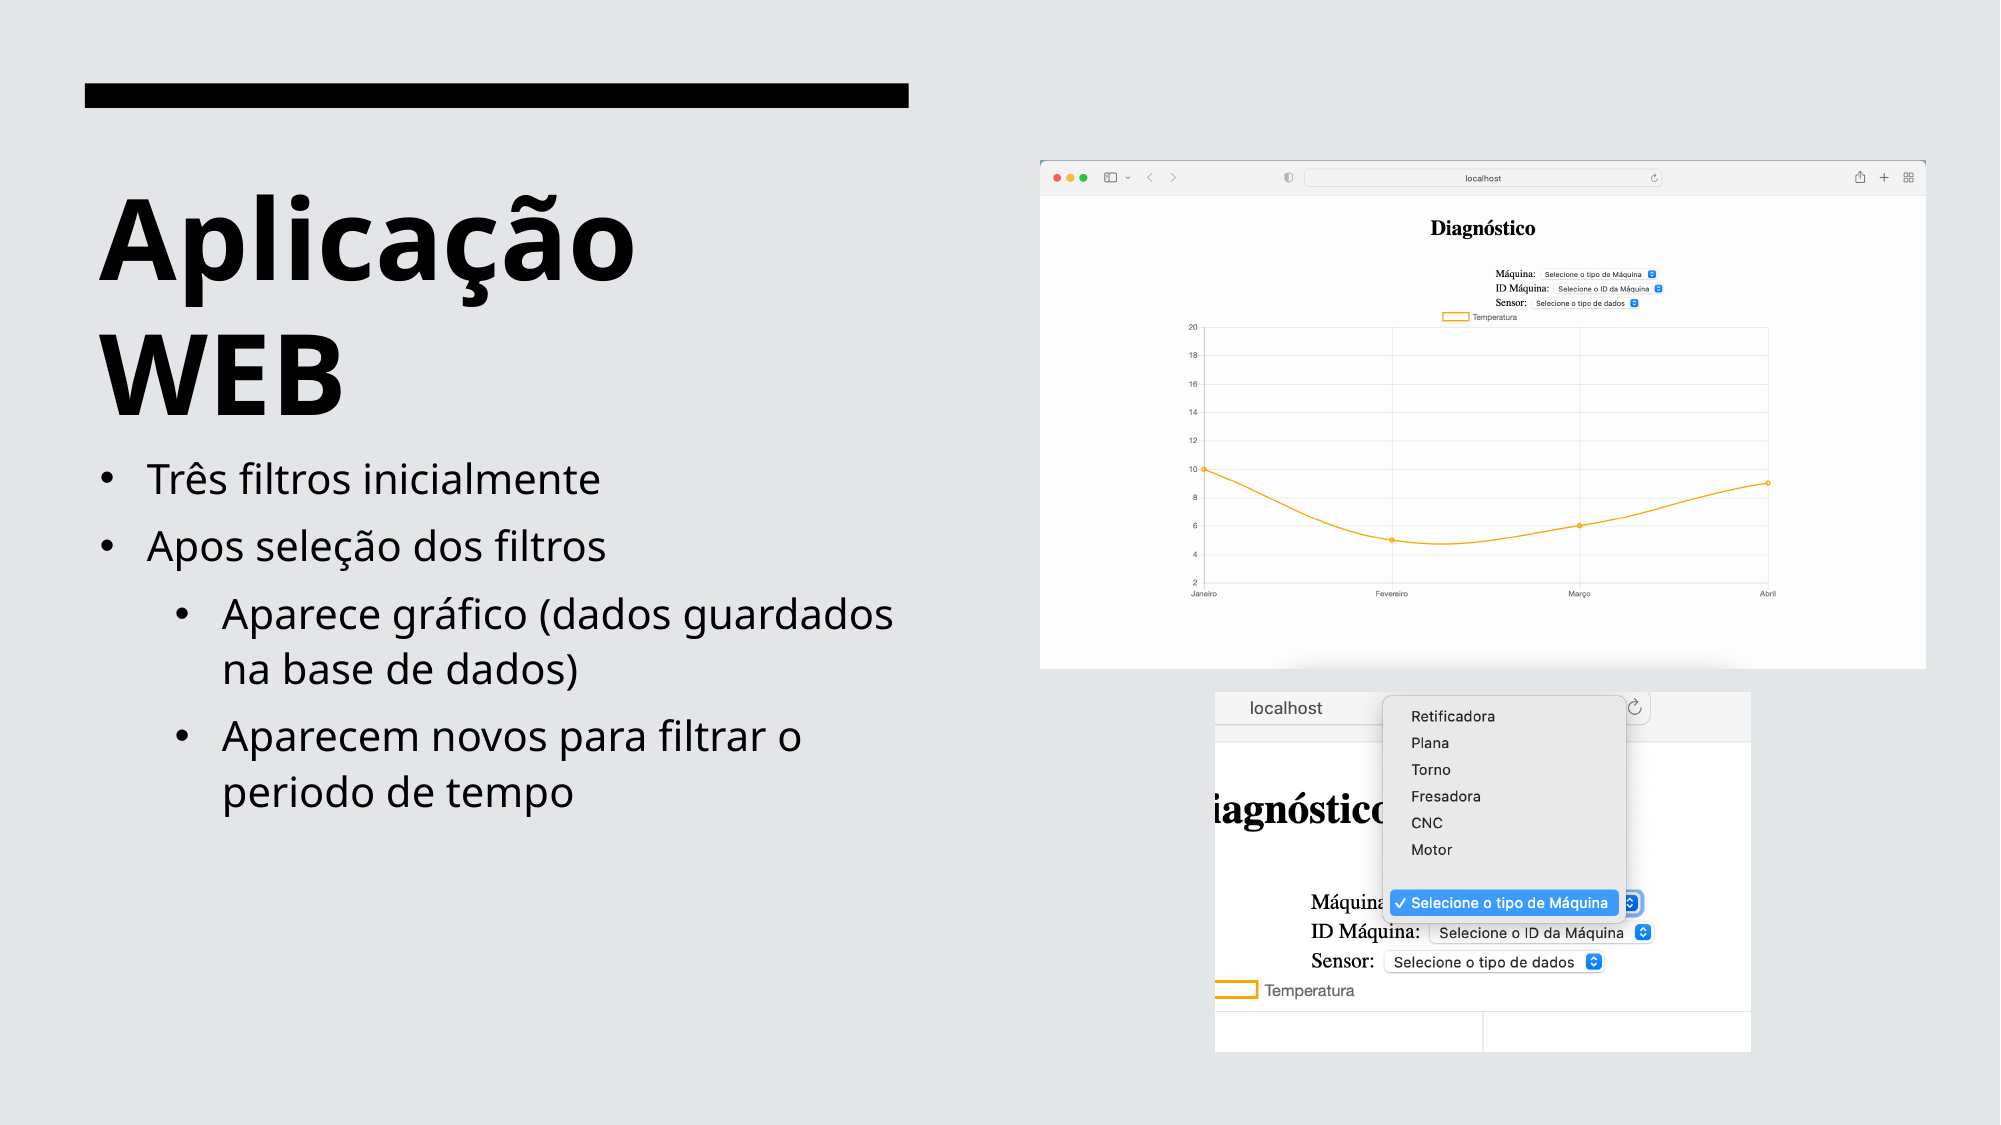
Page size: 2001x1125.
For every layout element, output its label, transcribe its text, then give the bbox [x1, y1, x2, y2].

title Aplicação WEB [84, 160, 909, 316]
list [1215, 692, 1751, 1052]
text_box Três filtros inicialmente Apos seleção dos filtros Aparece gráfico (dados guardados na base de dados) Aparecem novos para filtrar o periodo de tempo [84, 377, 960, 873]
picture [1040, 160, 1926, 669]
